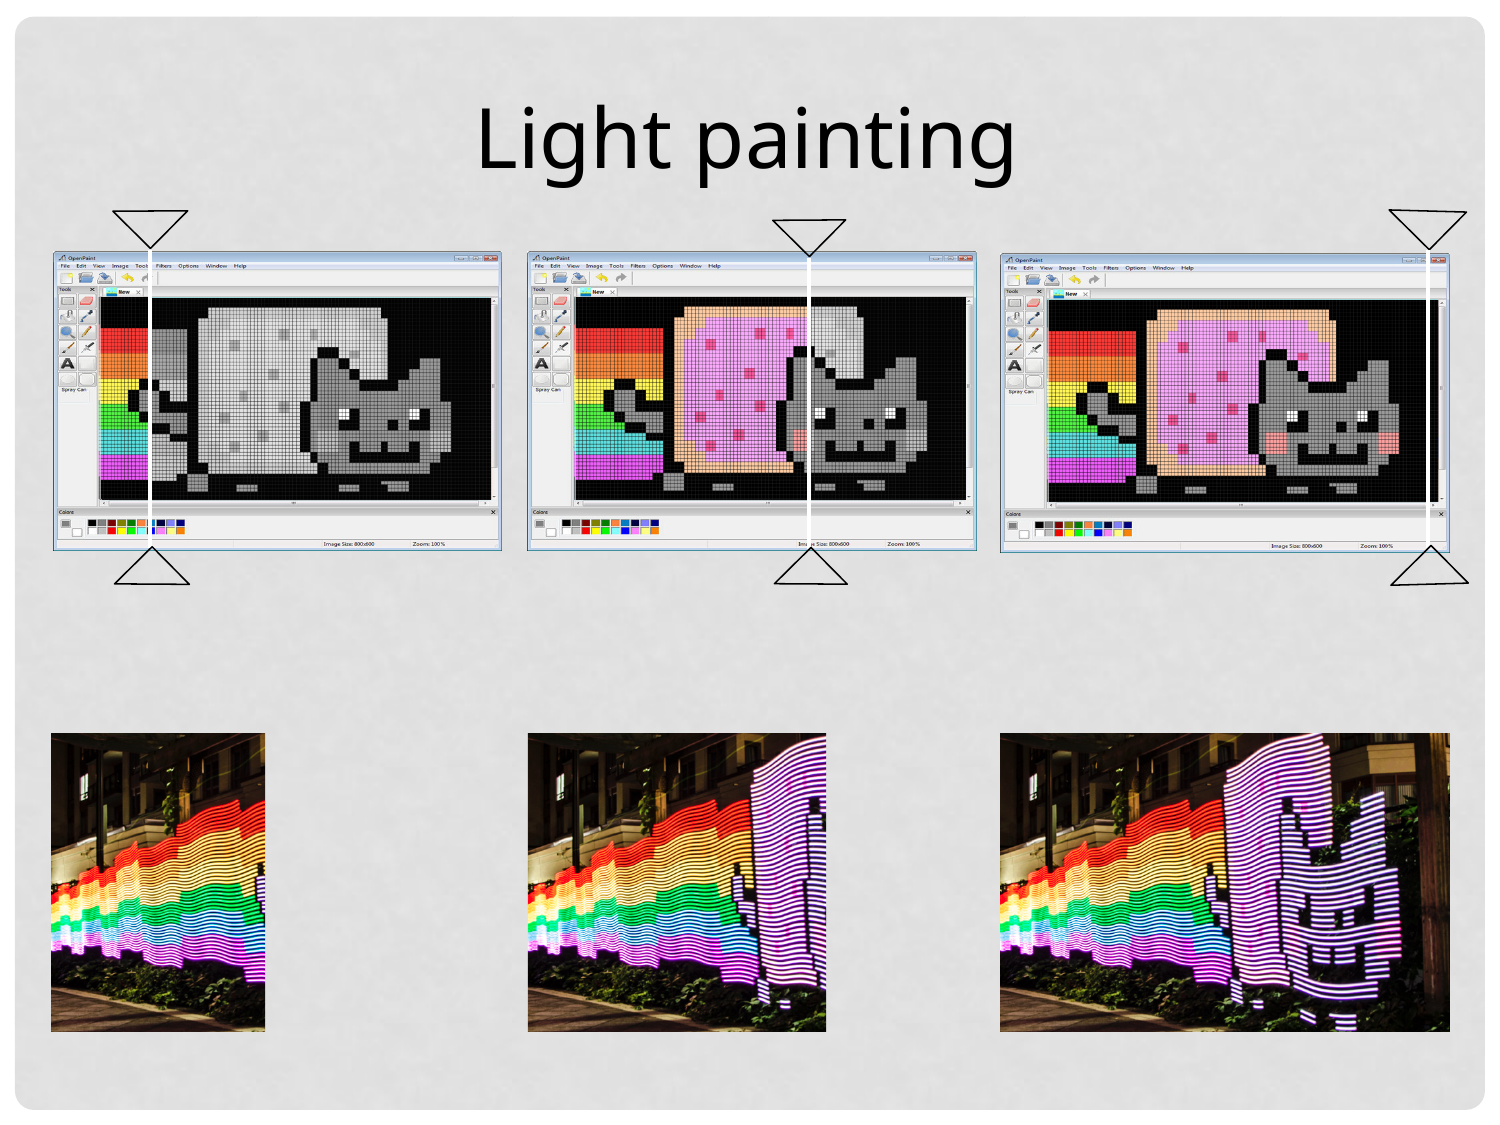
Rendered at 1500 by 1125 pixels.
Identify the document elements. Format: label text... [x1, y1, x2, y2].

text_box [1399, 184, 1459, 611]
picture [50, 733, 266, 1032]
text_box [783, 194, 837, 610]
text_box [1000, 253, 1399, 553]
text_box Light painting [112, 78, 1382, 193]
picture [837, 297, 967, 499]
picture [527, 733, 827, 1032]
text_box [527, 251, 783, 552]
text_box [837, 251, 977, 552]
picture [179, 298, 491, 500]
picture [574, 297, 783, 499]
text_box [52, 251, 123, 551]
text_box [179, 251, 503, 551]
picture [1000, 733, 1450, 1032]
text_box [123, 184, 179, 611]
picture [98, 297, 123, 499]
